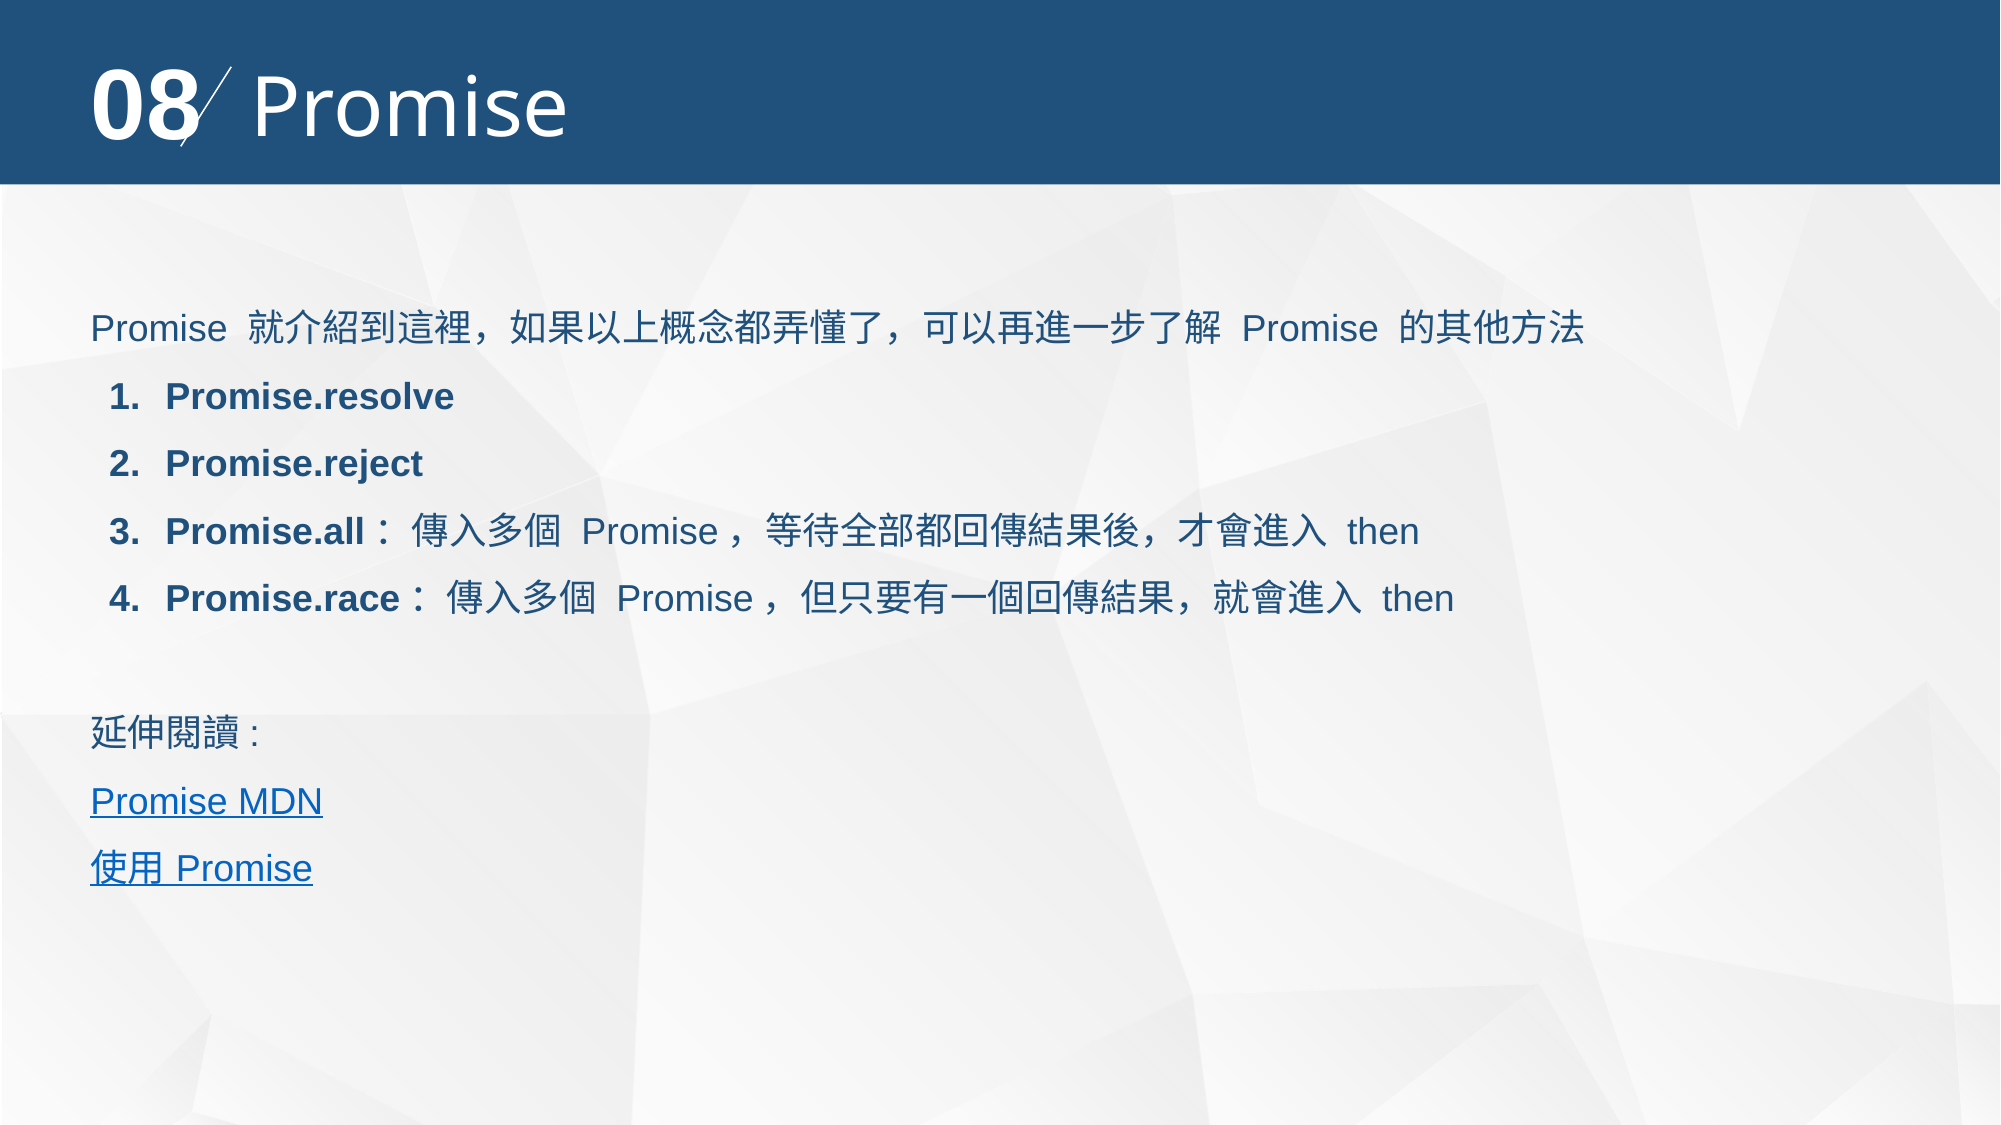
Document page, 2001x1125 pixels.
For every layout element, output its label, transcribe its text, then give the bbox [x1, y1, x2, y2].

list 08 [75, 45, 218, 212]
list Promise [235, 57, 1768, 139]
text_box Promise 就介紹到這裡，如果以上概念都弄懂了，可以再進一步了解 Promise 的其他方法 Promise.resolve Promise.reject Promise.all：傳入多個 Promise，等待全部都回傳結果後，才會進入 then Promise.race：傳入多個 Promise，但只要有一個回傳結果，就會進入 then 延伸閱讀: Promise MDN 使用 Promise [75, 274, 1882, 1046]
picture [0, 0, 2001, 1125]
